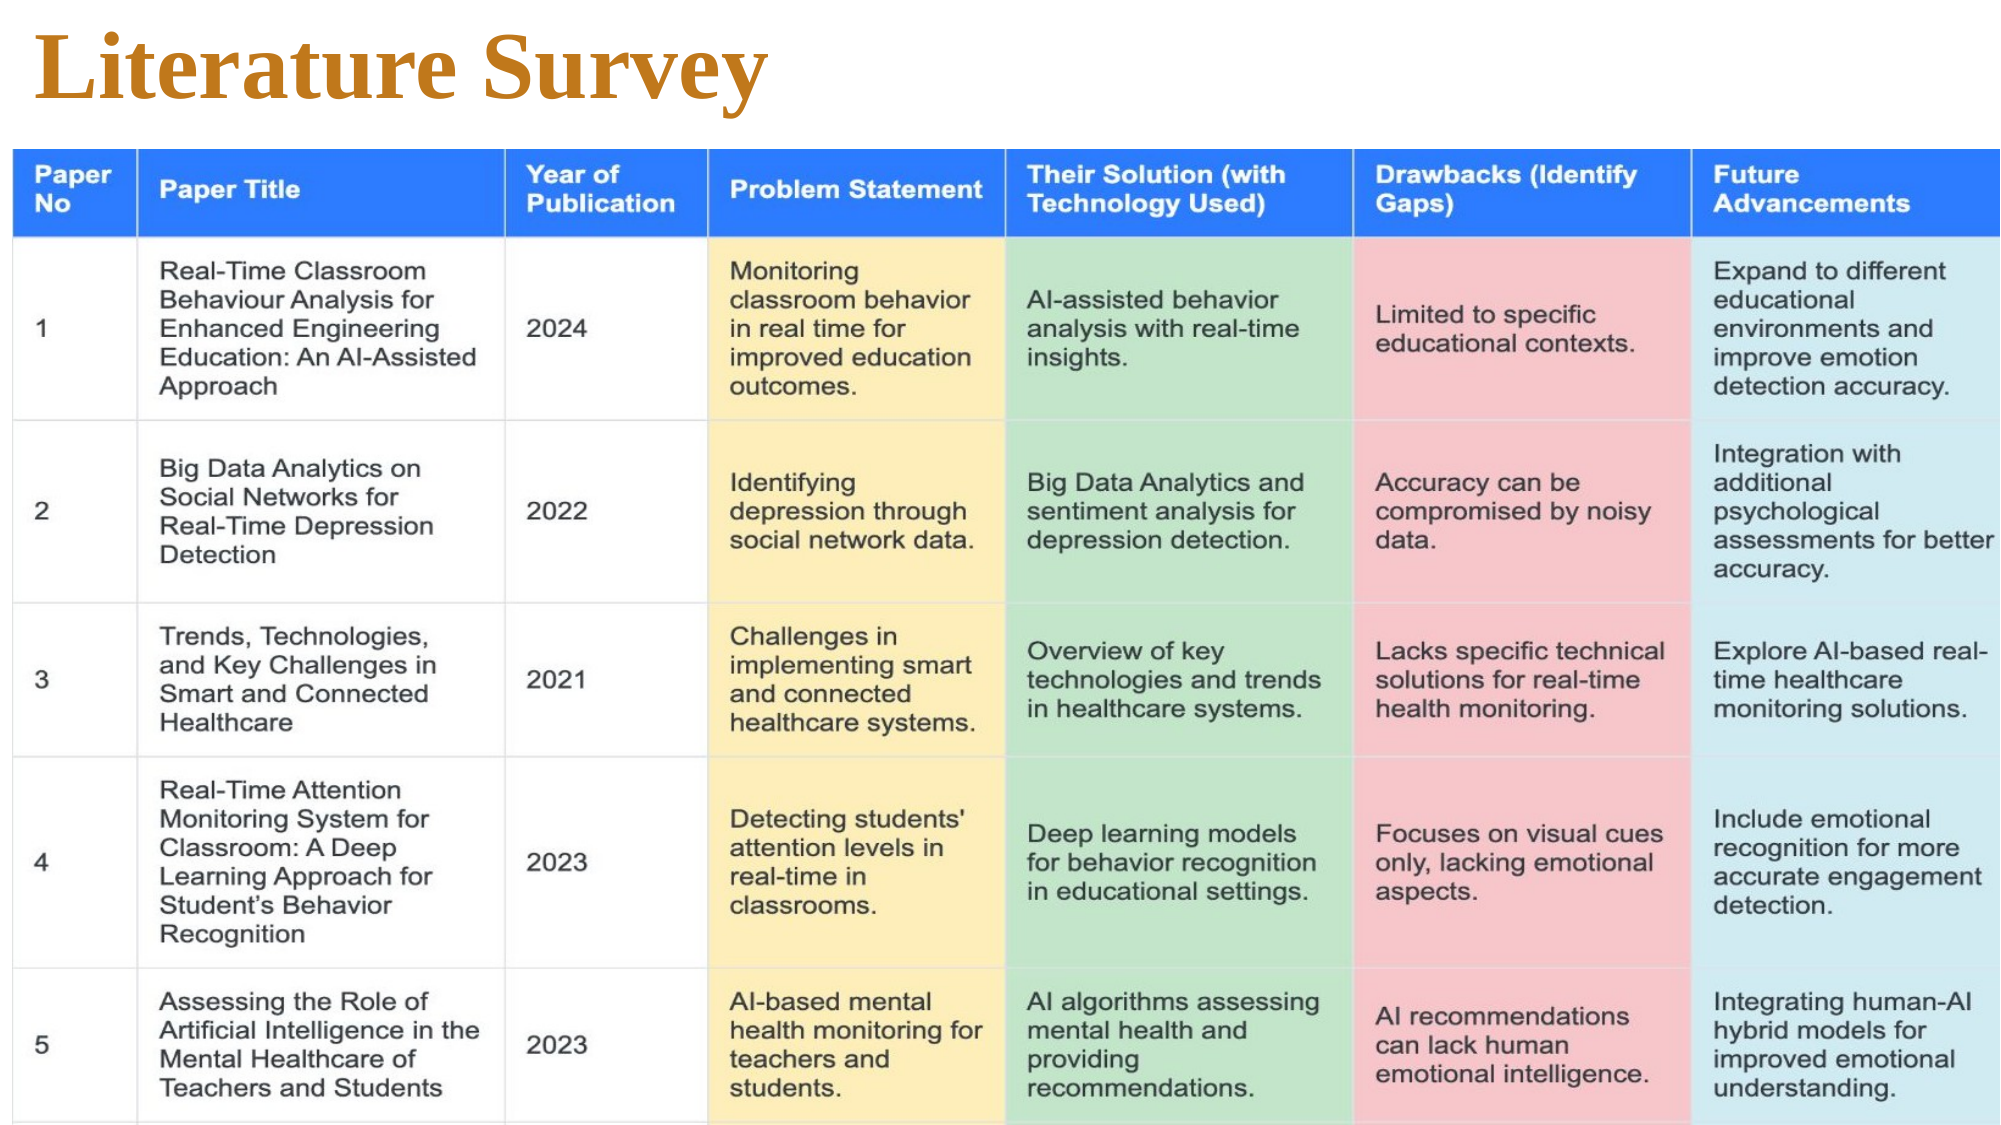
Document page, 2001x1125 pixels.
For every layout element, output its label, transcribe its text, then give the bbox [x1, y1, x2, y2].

picture [12, 148, 2000, 1125]
title Literature Survey [32, 0, 1968, 145]
